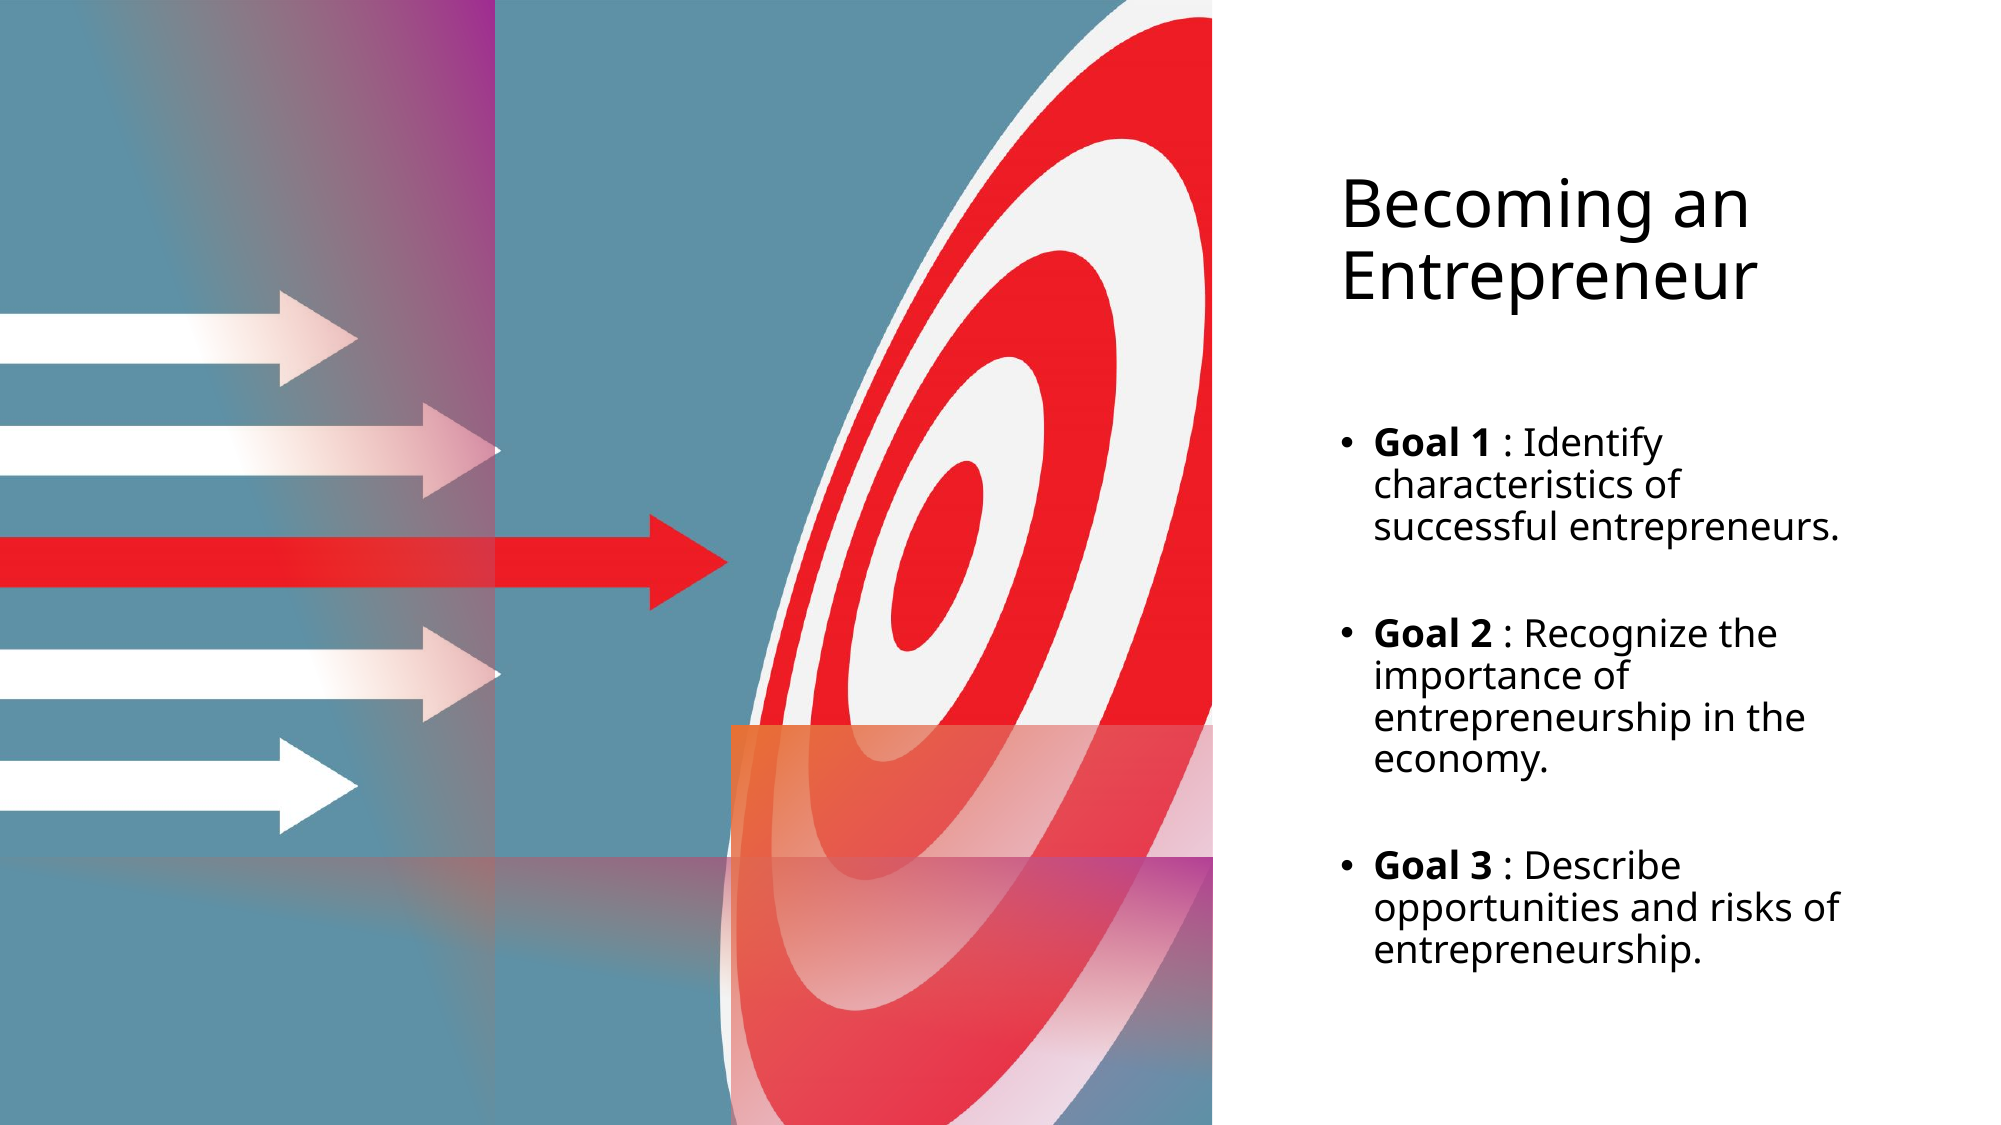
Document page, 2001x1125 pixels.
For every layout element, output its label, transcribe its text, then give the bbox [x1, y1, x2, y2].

picture [0, 0, 1213, 1125]
text_box Goal 1 : Identify characteristics of successful entrepreneurs. Goal 2 : Recognize the importance of entrepreneurship in the economy. Goal 3 : Describe opportunities and risks of entrepreneurship. [1325, 415, 1879, 982]
text_box Becoming an Entrepreneur [1325, 56, 1879, 322]
